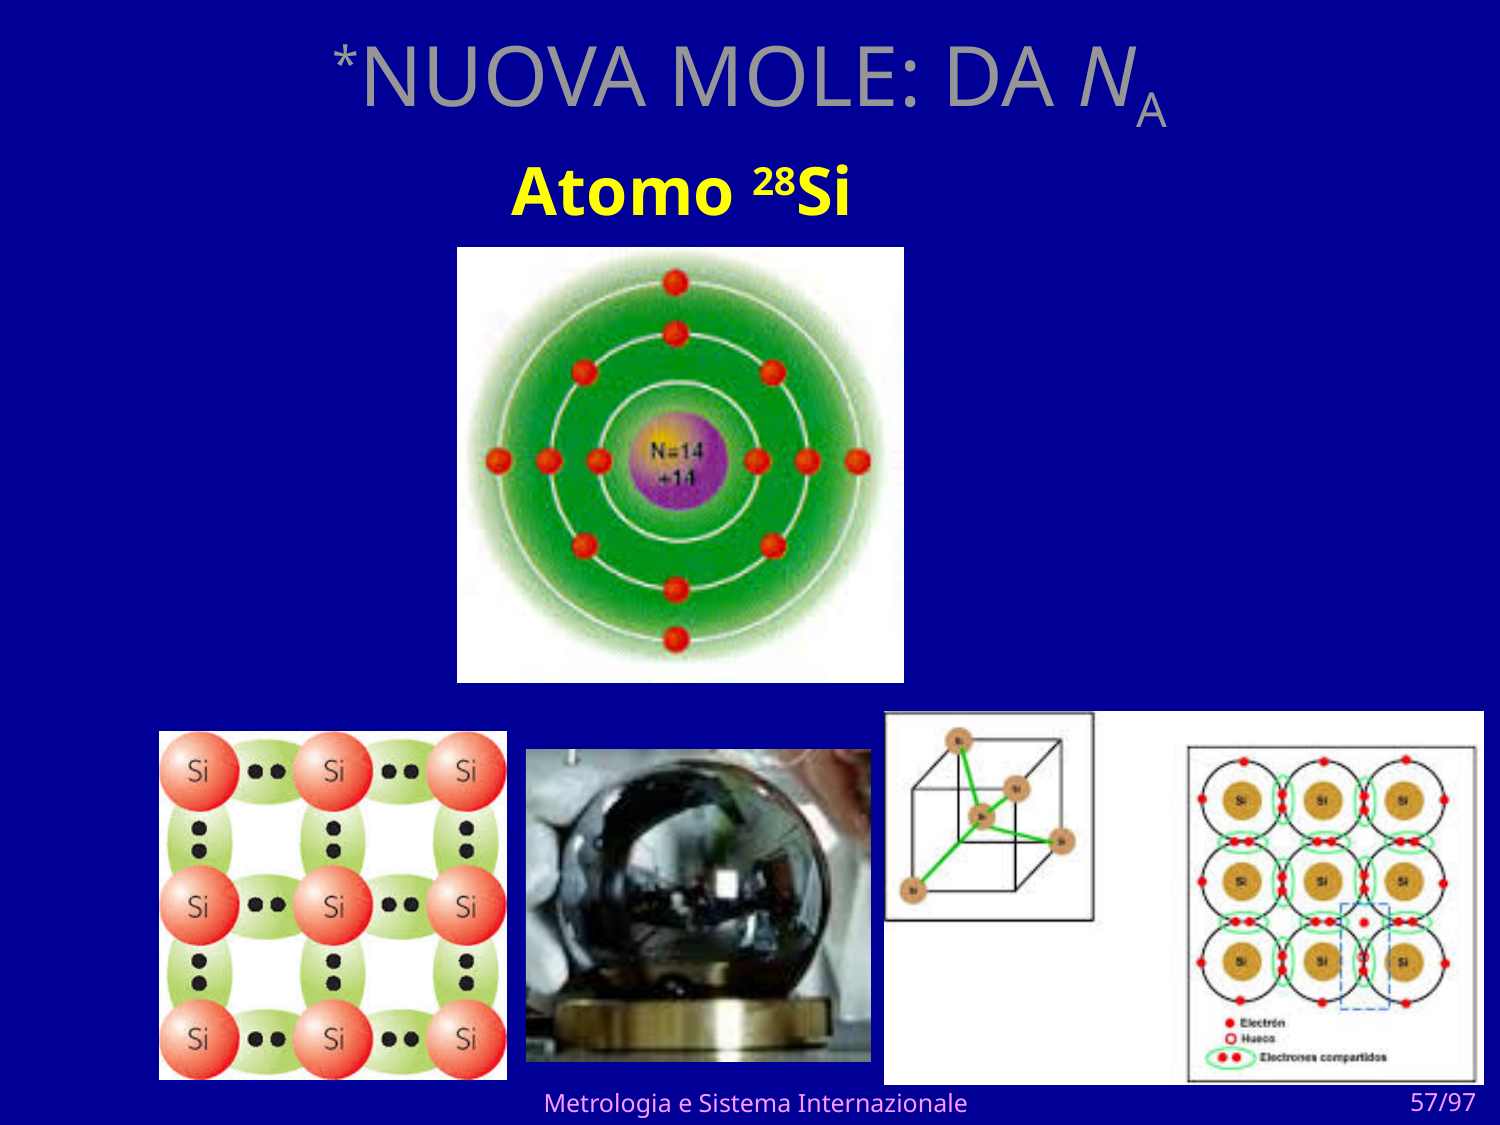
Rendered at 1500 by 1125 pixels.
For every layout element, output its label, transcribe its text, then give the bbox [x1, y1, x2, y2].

text_box Atomo 28Si [497, 167, 879, 247]
footer Metrologia e Sistema Internazionale [119, 1086, 1393, 1125]
picture [457, 247, 904, 683]
title *NUOVA MOLE: DA NA [0, 0, 1500, 167]
picture [884, 711, 1484, 1085]
picture [159, 731, 507, 1080]
picture [525, 749, 871, 1062]
